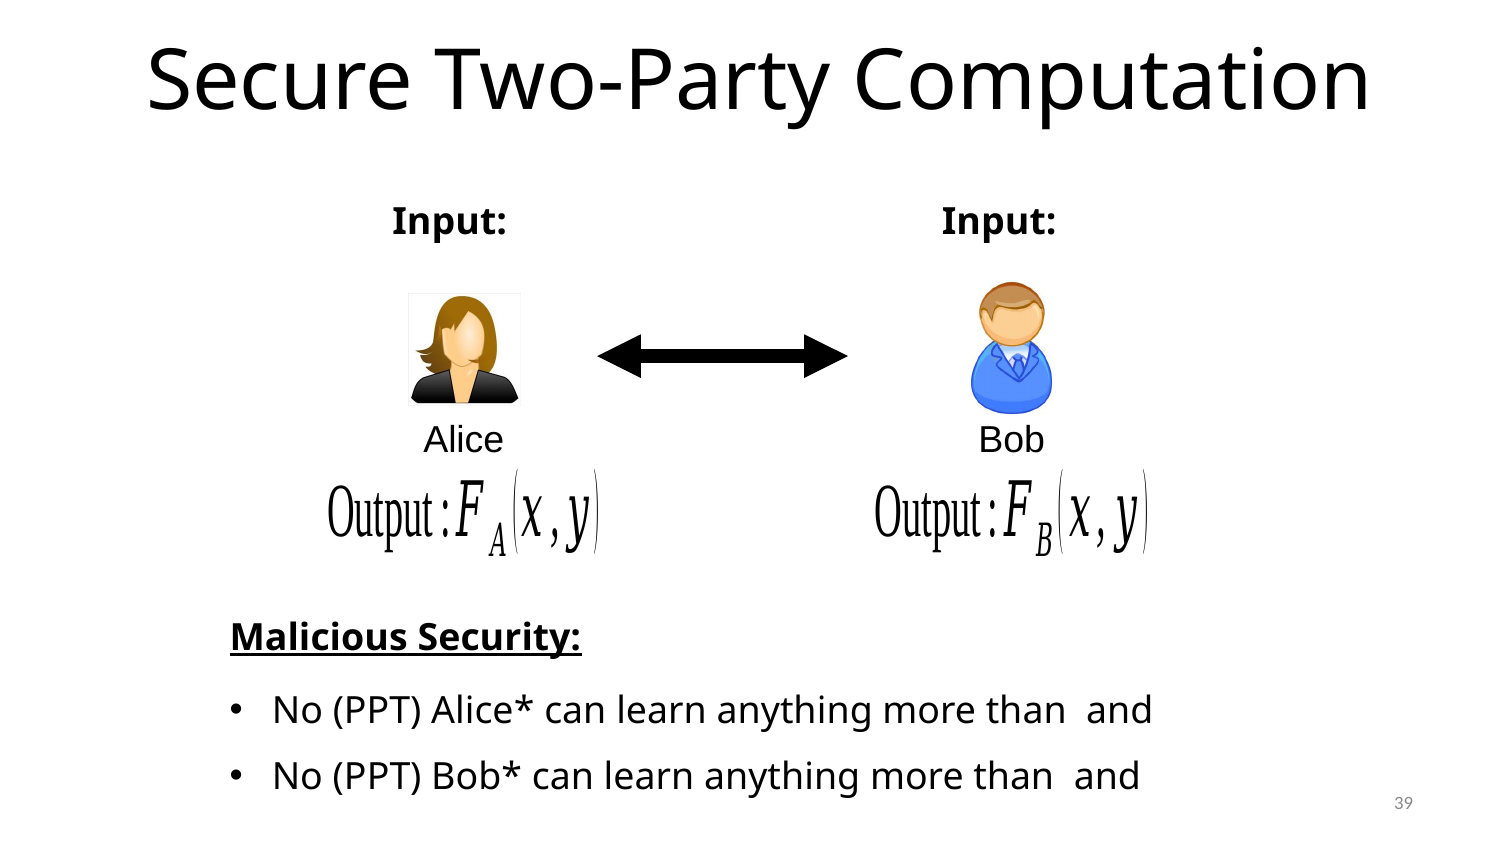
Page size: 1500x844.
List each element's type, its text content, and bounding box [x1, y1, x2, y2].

slide_number 39 [1385, 786, 1420, 818]
text_box Malicious Security: [223, 607, 1221, 664]
text_box Bob [972, 409, 1066, 466]
text_box Alice [417, 409, 511, 466]
text_box [597, 349, 848, 363]
picture [971, 282, 1052, 414]
title Secure Two-Party Computation [121, 4, 1398, 147]
picture [408, 293, 521, 406]
